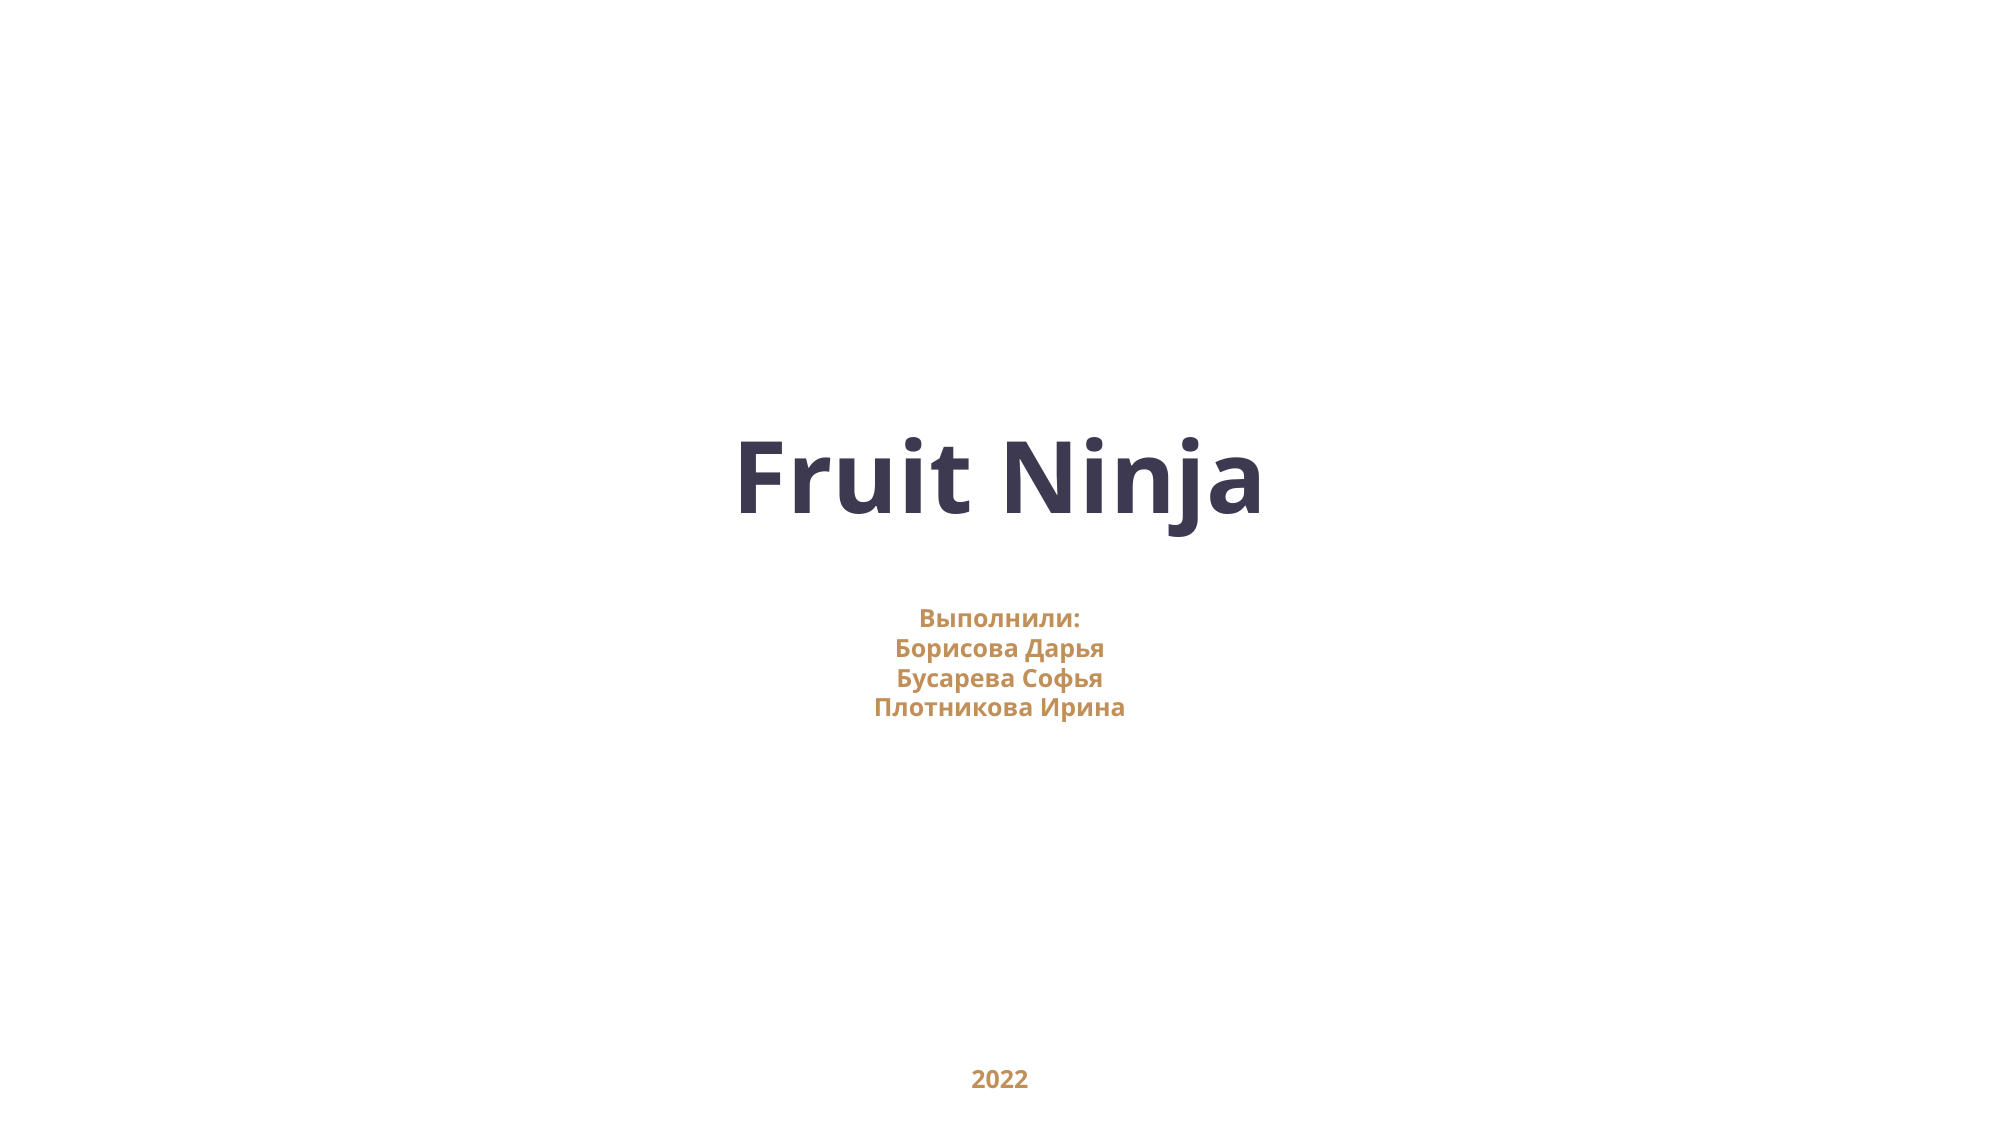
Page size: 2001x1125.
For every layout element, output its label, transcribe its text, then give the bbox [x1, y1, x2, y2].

text_box Выполнили: Борисова Дарья Бусарева Софья Плотникова Ирина [855, 594, 1145, 730]
text_box Fruit Ninja [717, 406, 1283, 542]
text_box 2022 [956, 1055, 1044, 1101]
